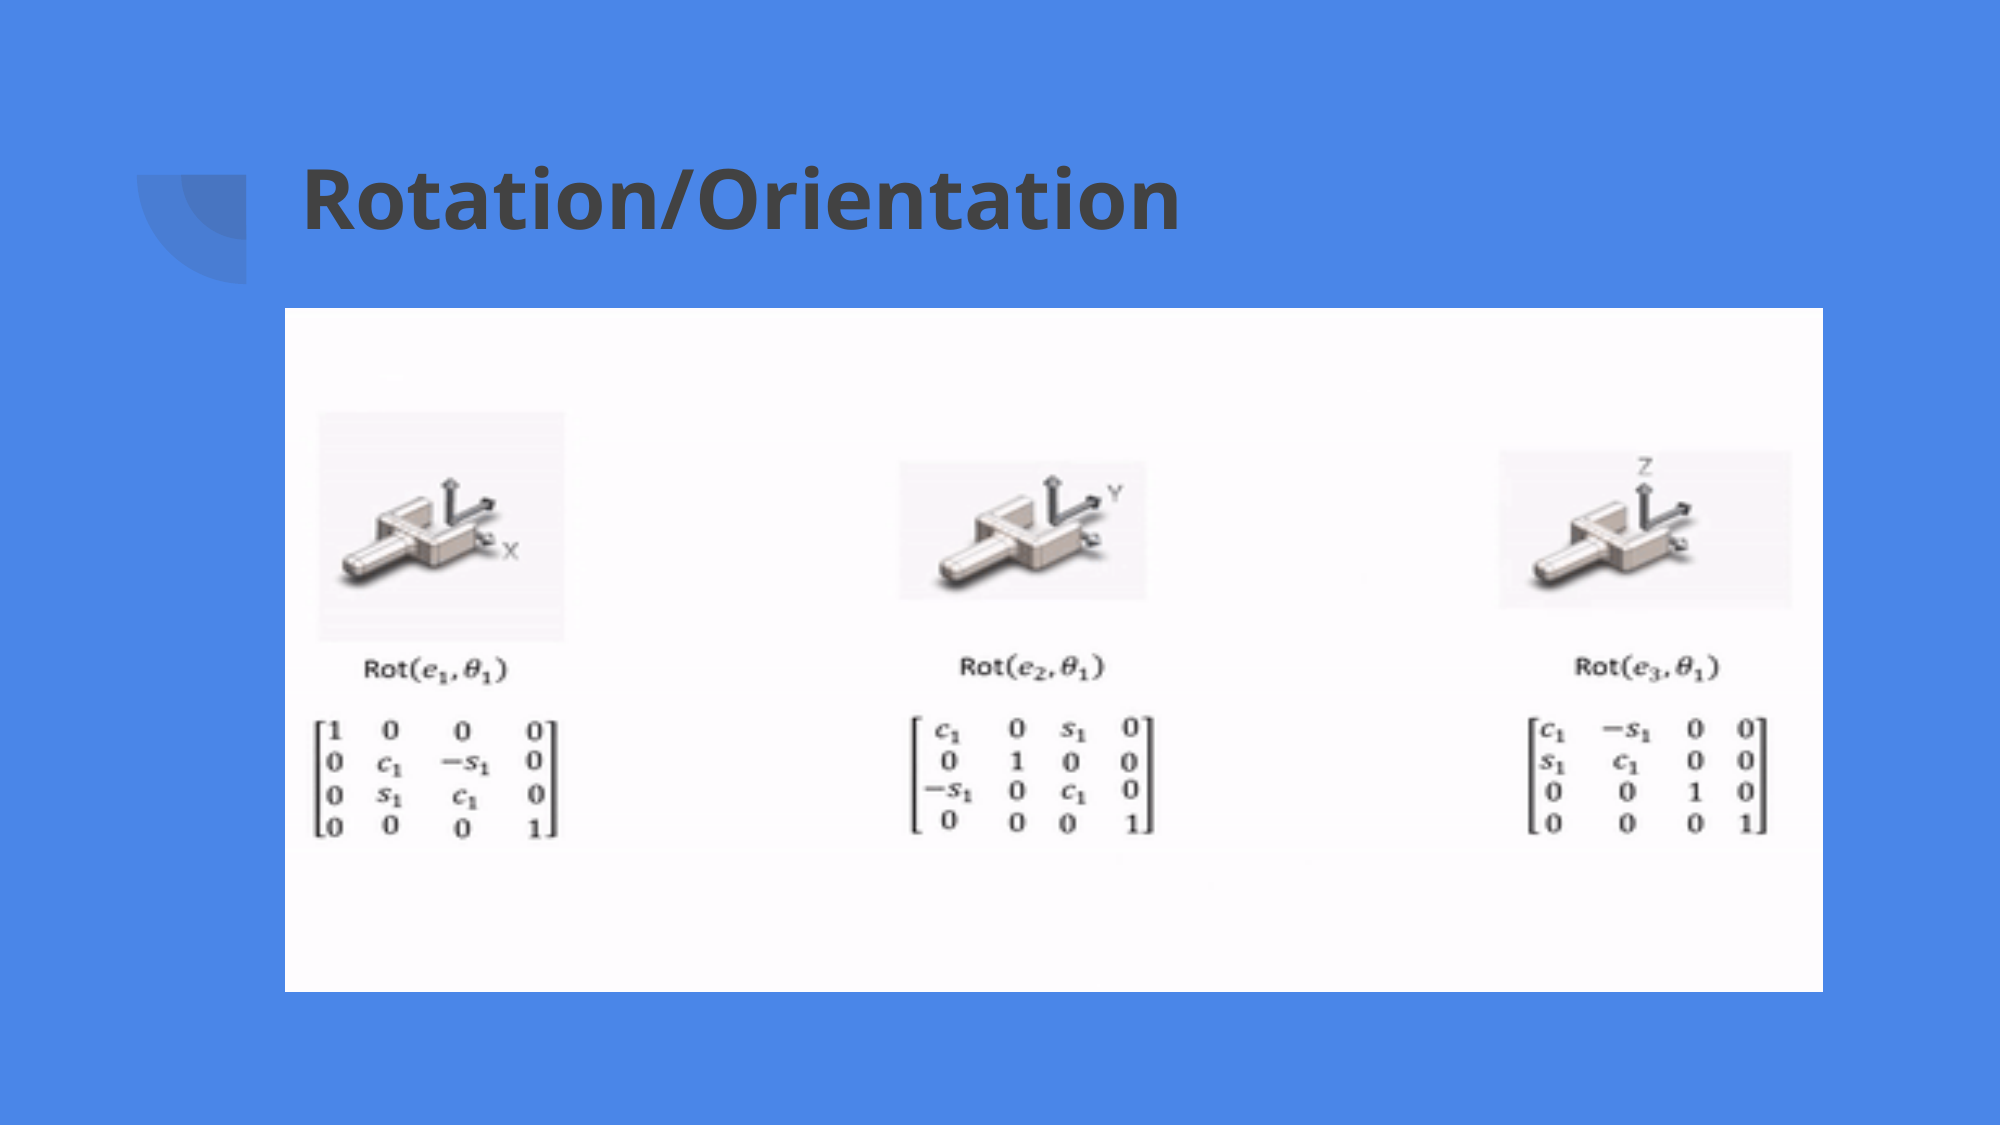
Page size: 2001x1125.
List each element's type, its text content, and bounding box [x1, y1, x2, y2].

title Rotation/Orientation [285, 130, 1823, 308]
picture [284, 308, 1824, 992]
